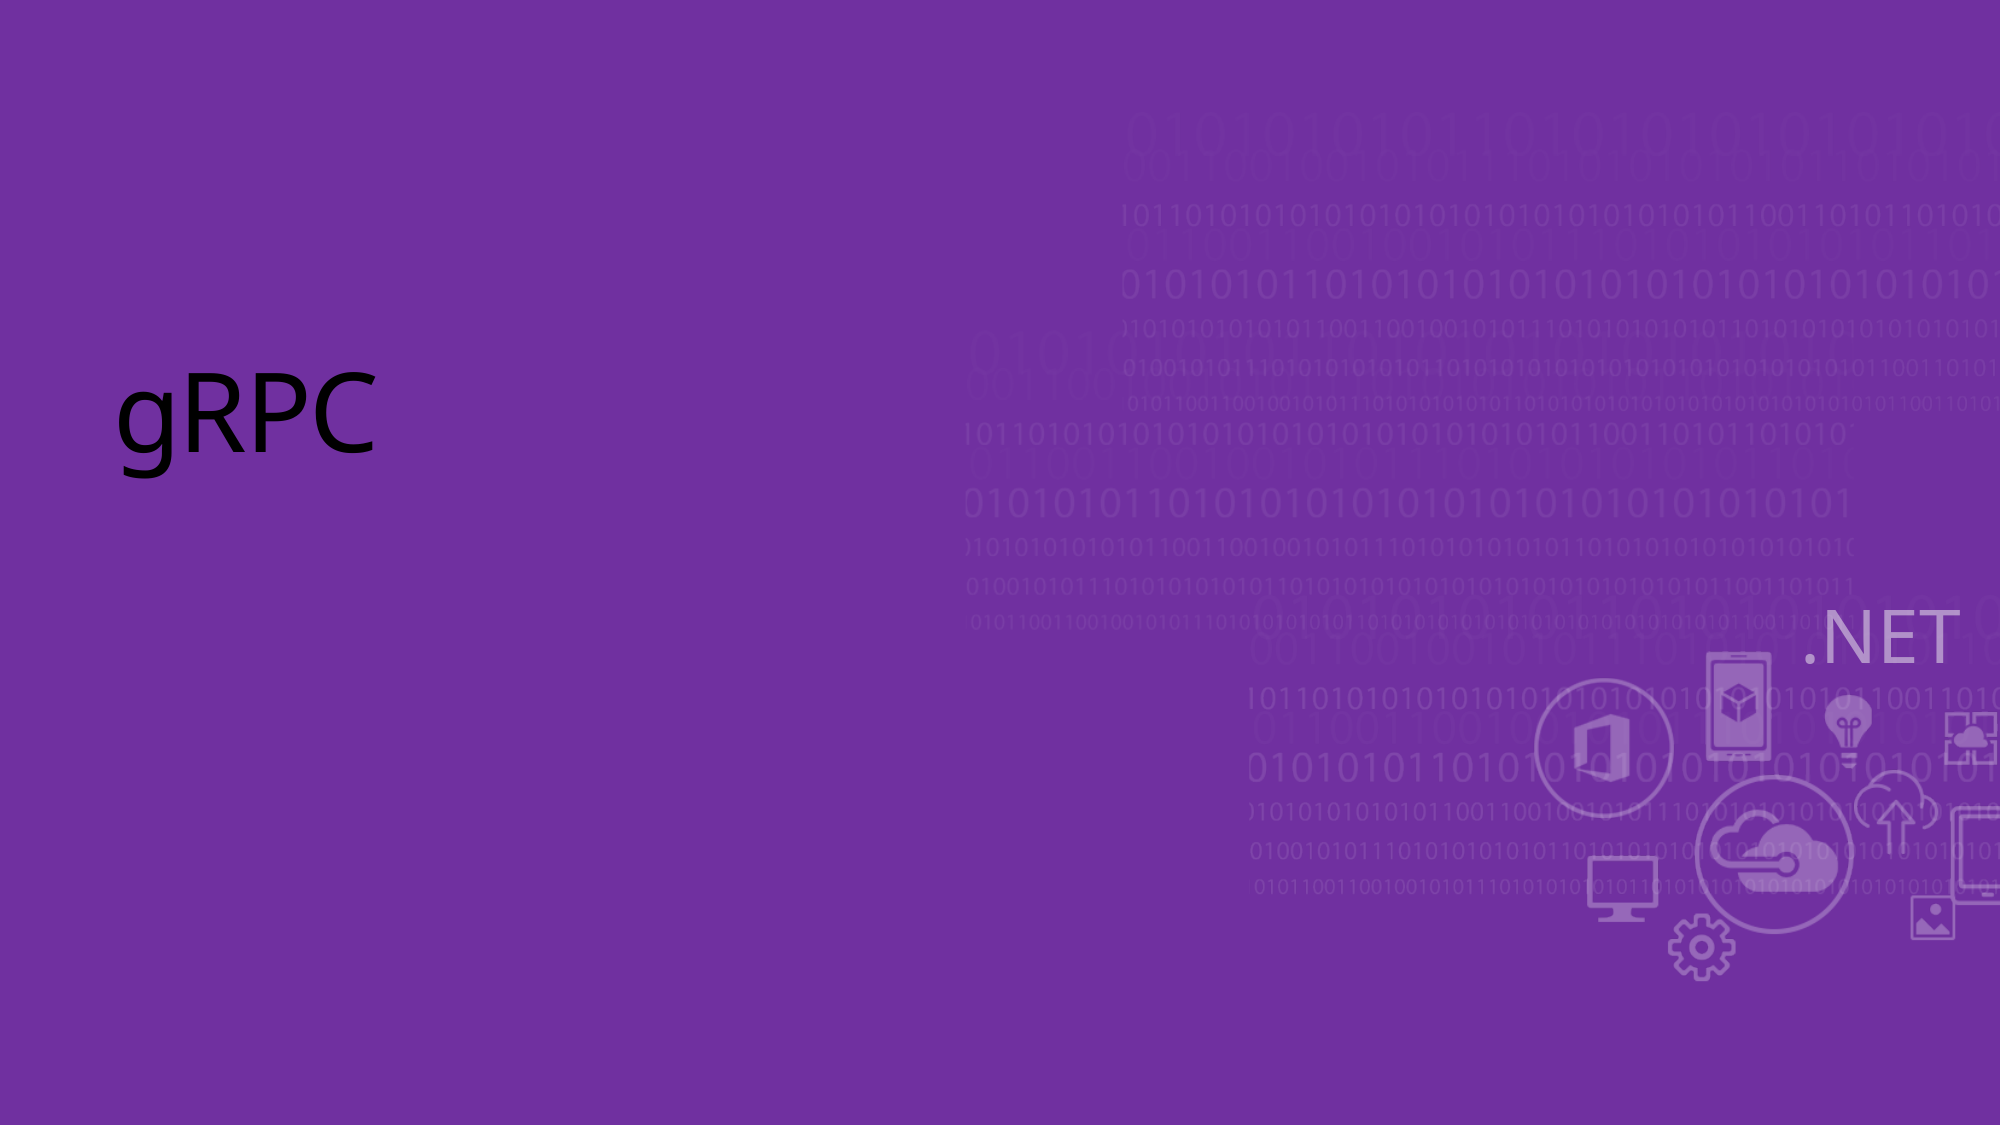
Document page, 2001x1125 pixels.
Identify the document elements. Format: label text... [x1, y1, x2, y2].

title gRPC [89, 341, 1707, 636]
picture [495, 73, 2000, 1125]
